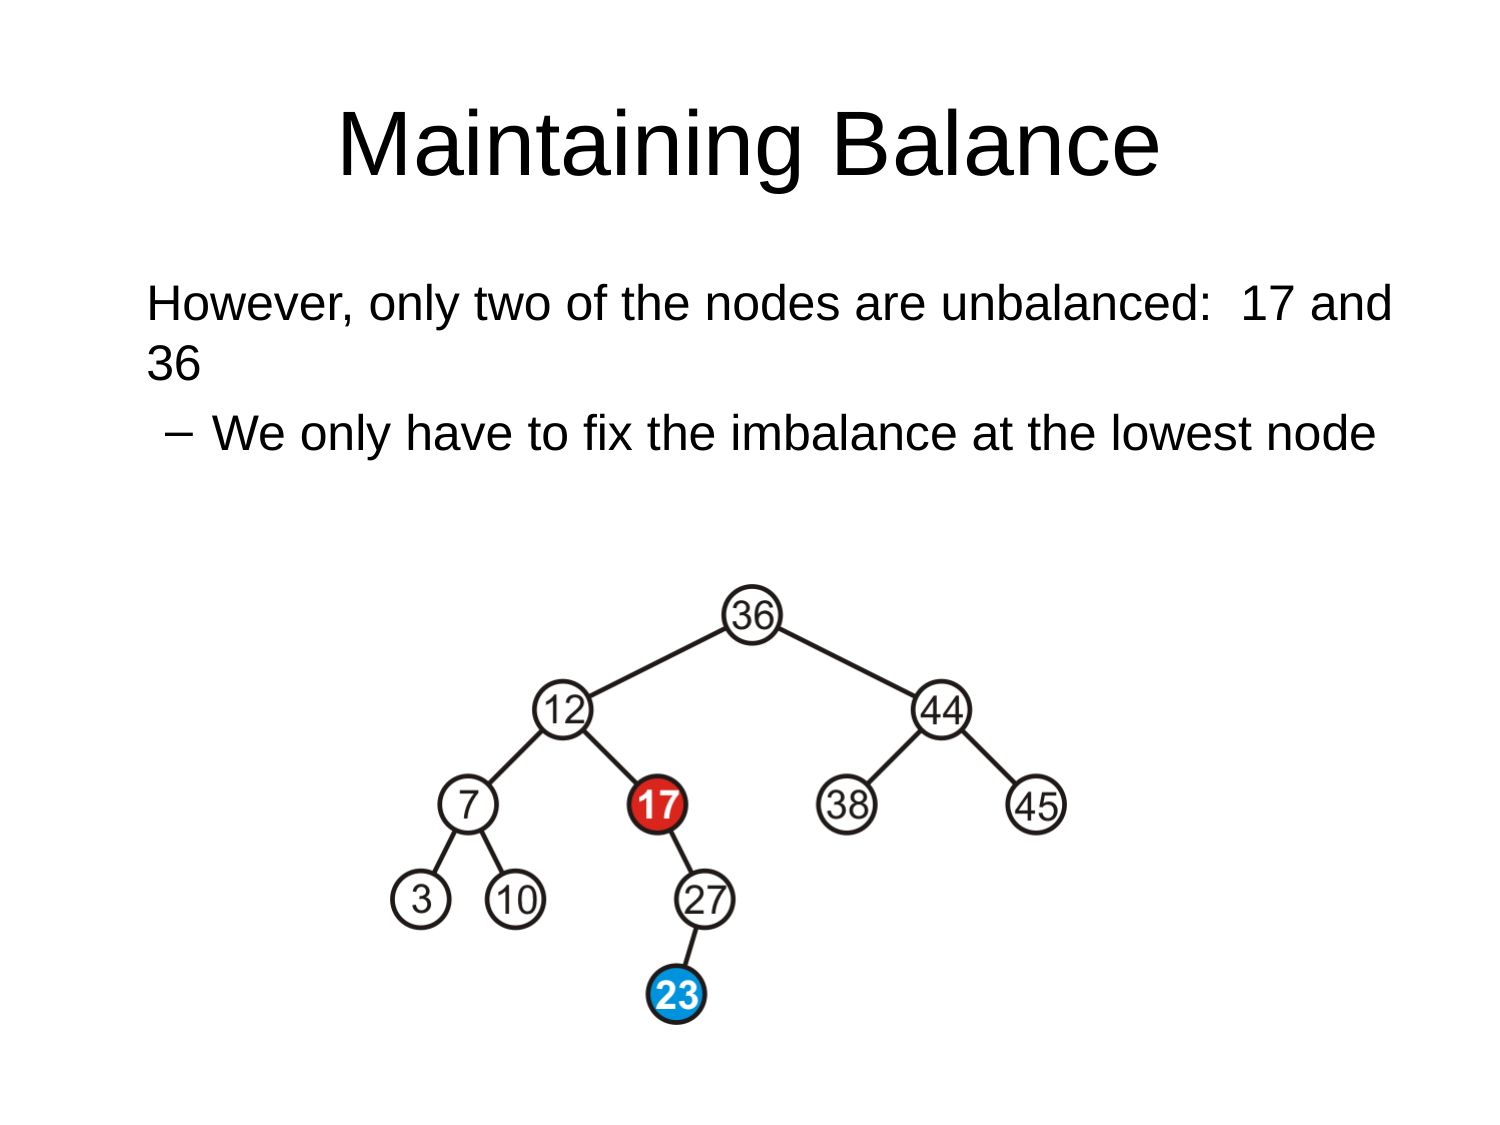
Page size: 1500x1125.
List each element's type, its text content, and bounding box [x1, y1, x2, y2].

list However, only two of the nodes are unbalanced: 17 and 36 We only have to fix the imbalance at the lowest node [75, 262, 1425, 1005]
picture [383, 577, 1075, 1032]
title Maintaining Balance [75, 45, 1425, 233]
